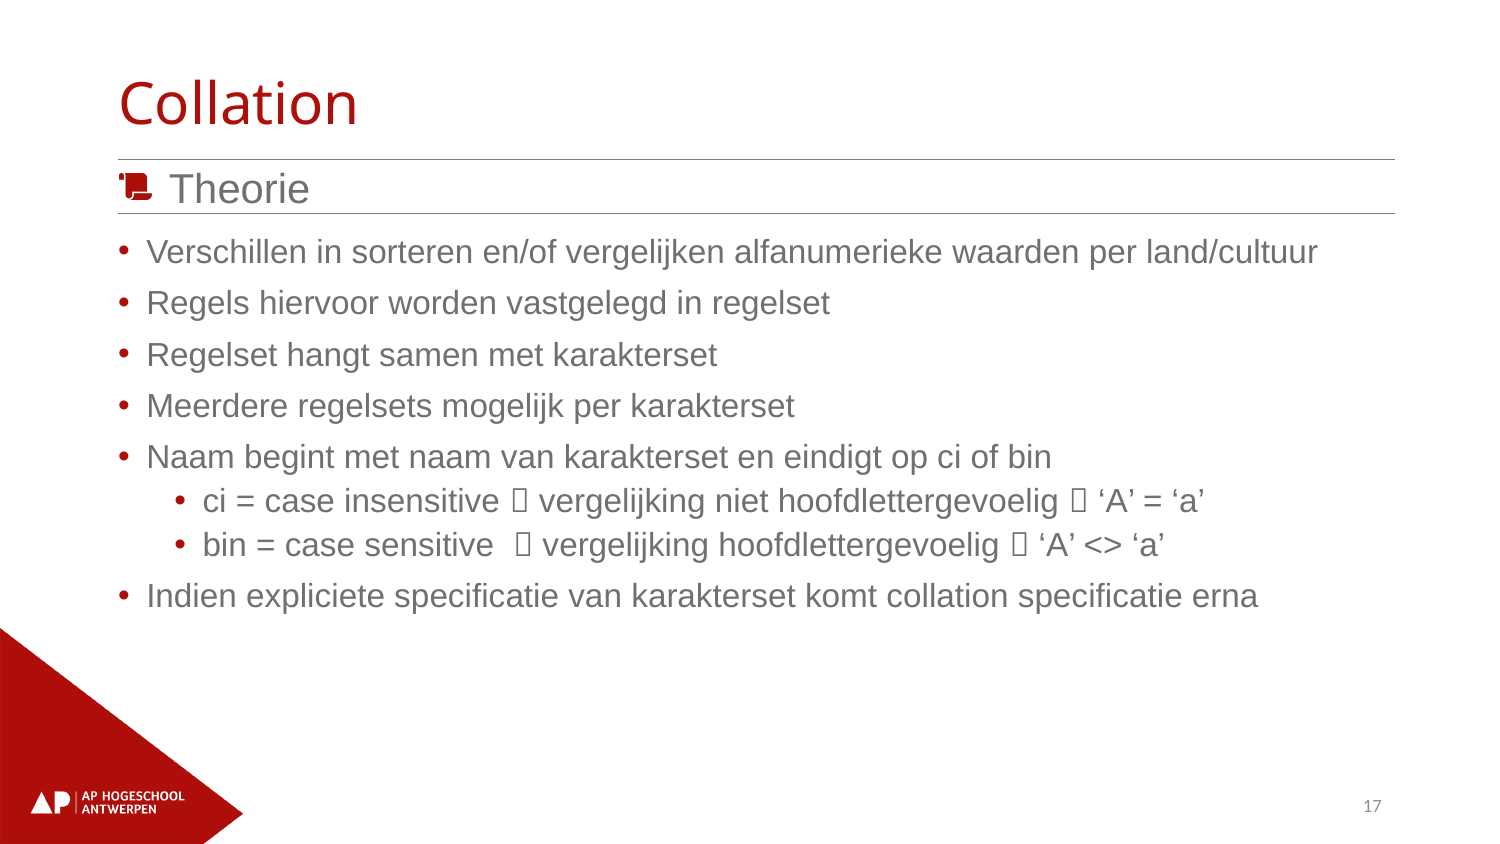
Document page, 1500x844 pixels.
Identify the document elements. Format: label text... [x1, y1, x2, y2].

title Collation [103, 66, 1397, 141]
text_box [118, 154, 1429, 220]
list Verschillen in sorteren en/of vergelijken alfanumerieke waarden per land/cultuur Regels hiervoor worden vastgelegd in regelset Regelset hangt samen met karakterset Meerdere regelsets mogelijk per karakterset Naam begint met naam van karakterset en eindigt op ci of bin ci = case insensitive  vergelijking niet hoofdlettergevoelig  ‘A’ = ‘a’ bin = case sensitive  vergelijking hoofdlettergevoelig  ‘A’ <> ‘a’ Indien expliciete specificatie van karakterset komt collation specificatie erna [103, 226, 1397, 690]
slide_number 17 [1263, 782, 1397, 827]
picture [0, 623, 246, 844]
